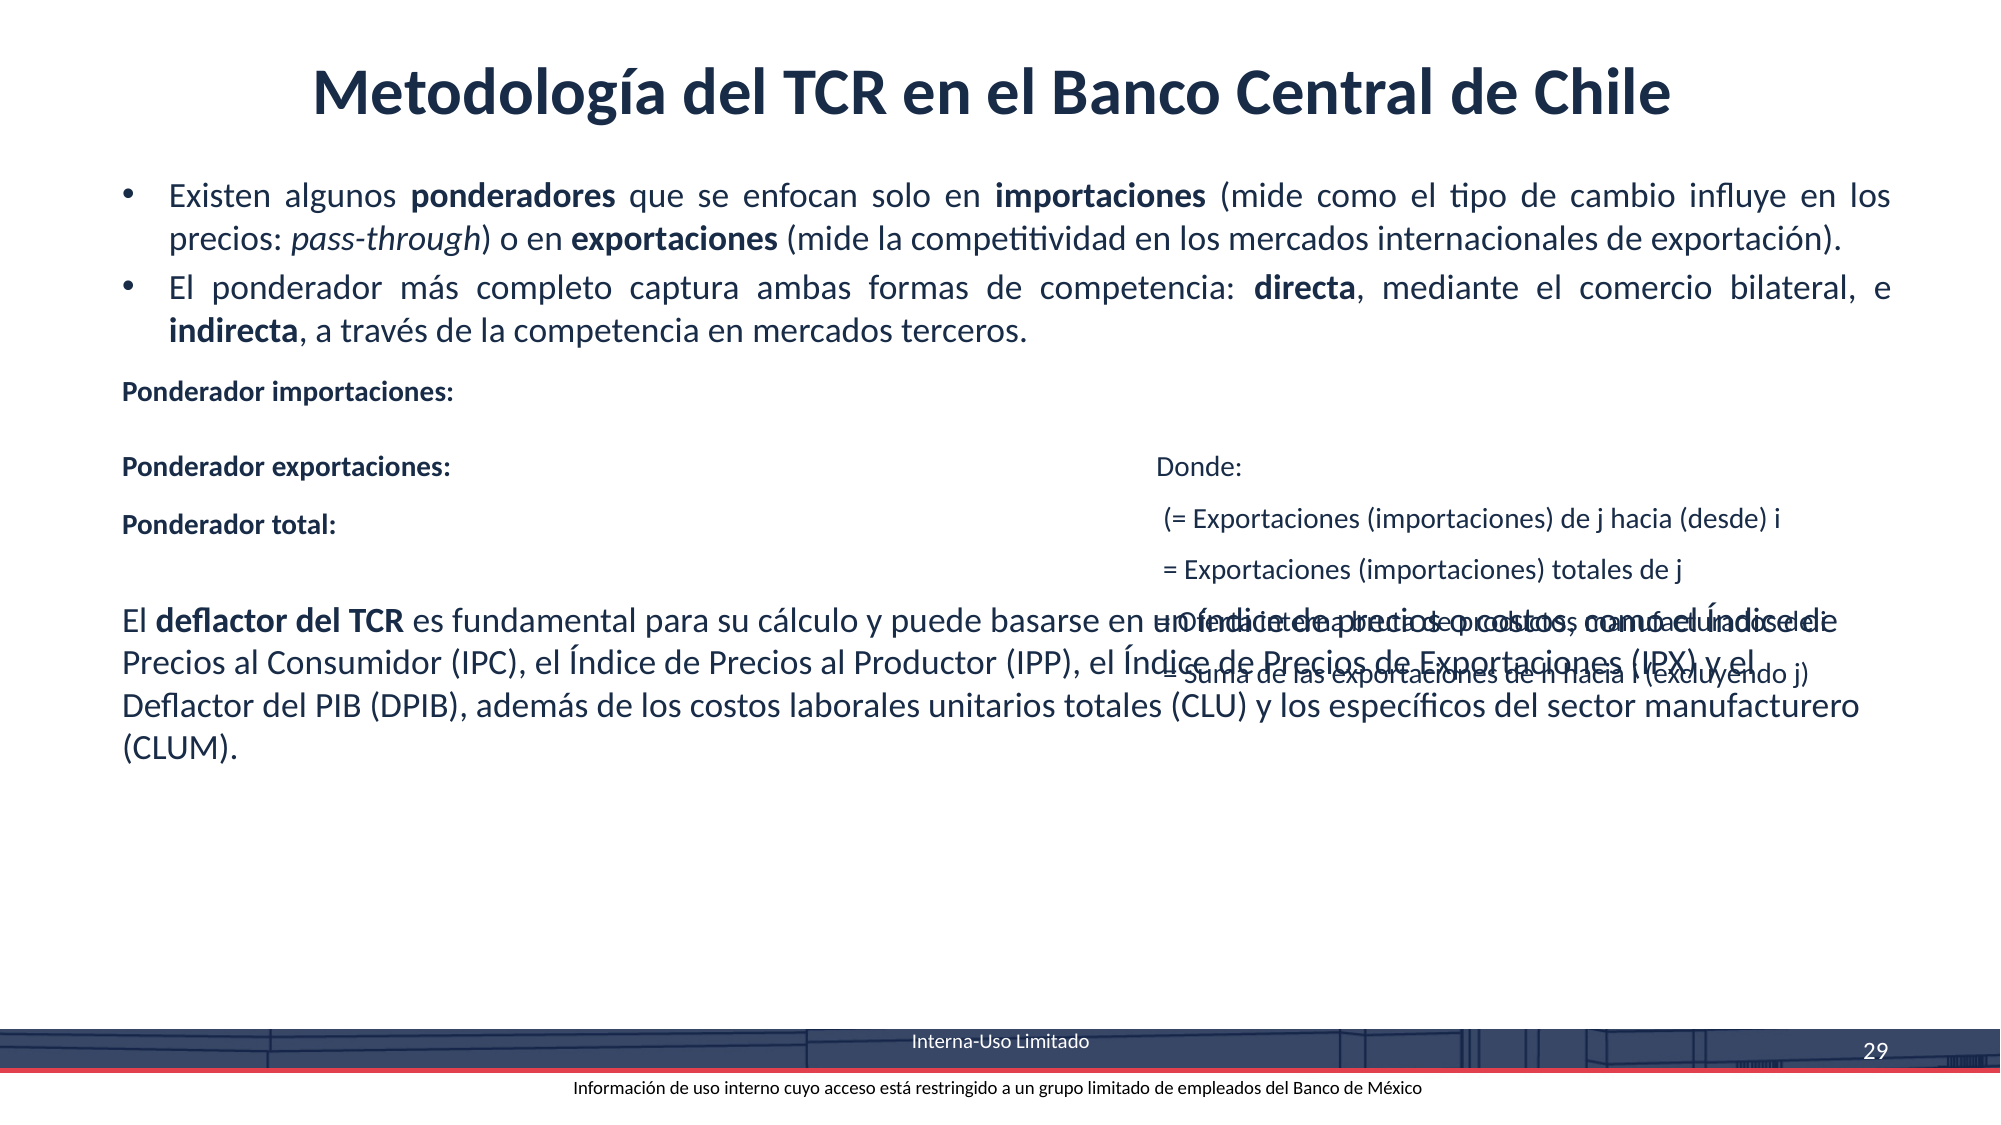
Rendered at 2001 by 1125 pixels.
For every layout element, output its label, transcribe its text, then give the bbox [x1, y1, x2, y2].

footer Interna-Uso Limitado Información de uso interno cuyo acceso está restringido a un grupo limitado de empleados del Banco de México [0, 1031, 1998, 1091]
picture [0, 1073, 2000, 1116]
text_box Metodología del TCR en el Banco Central de Chile [92, 11, 1893, 165]
picture [0, 1029, 2000, 1068]
